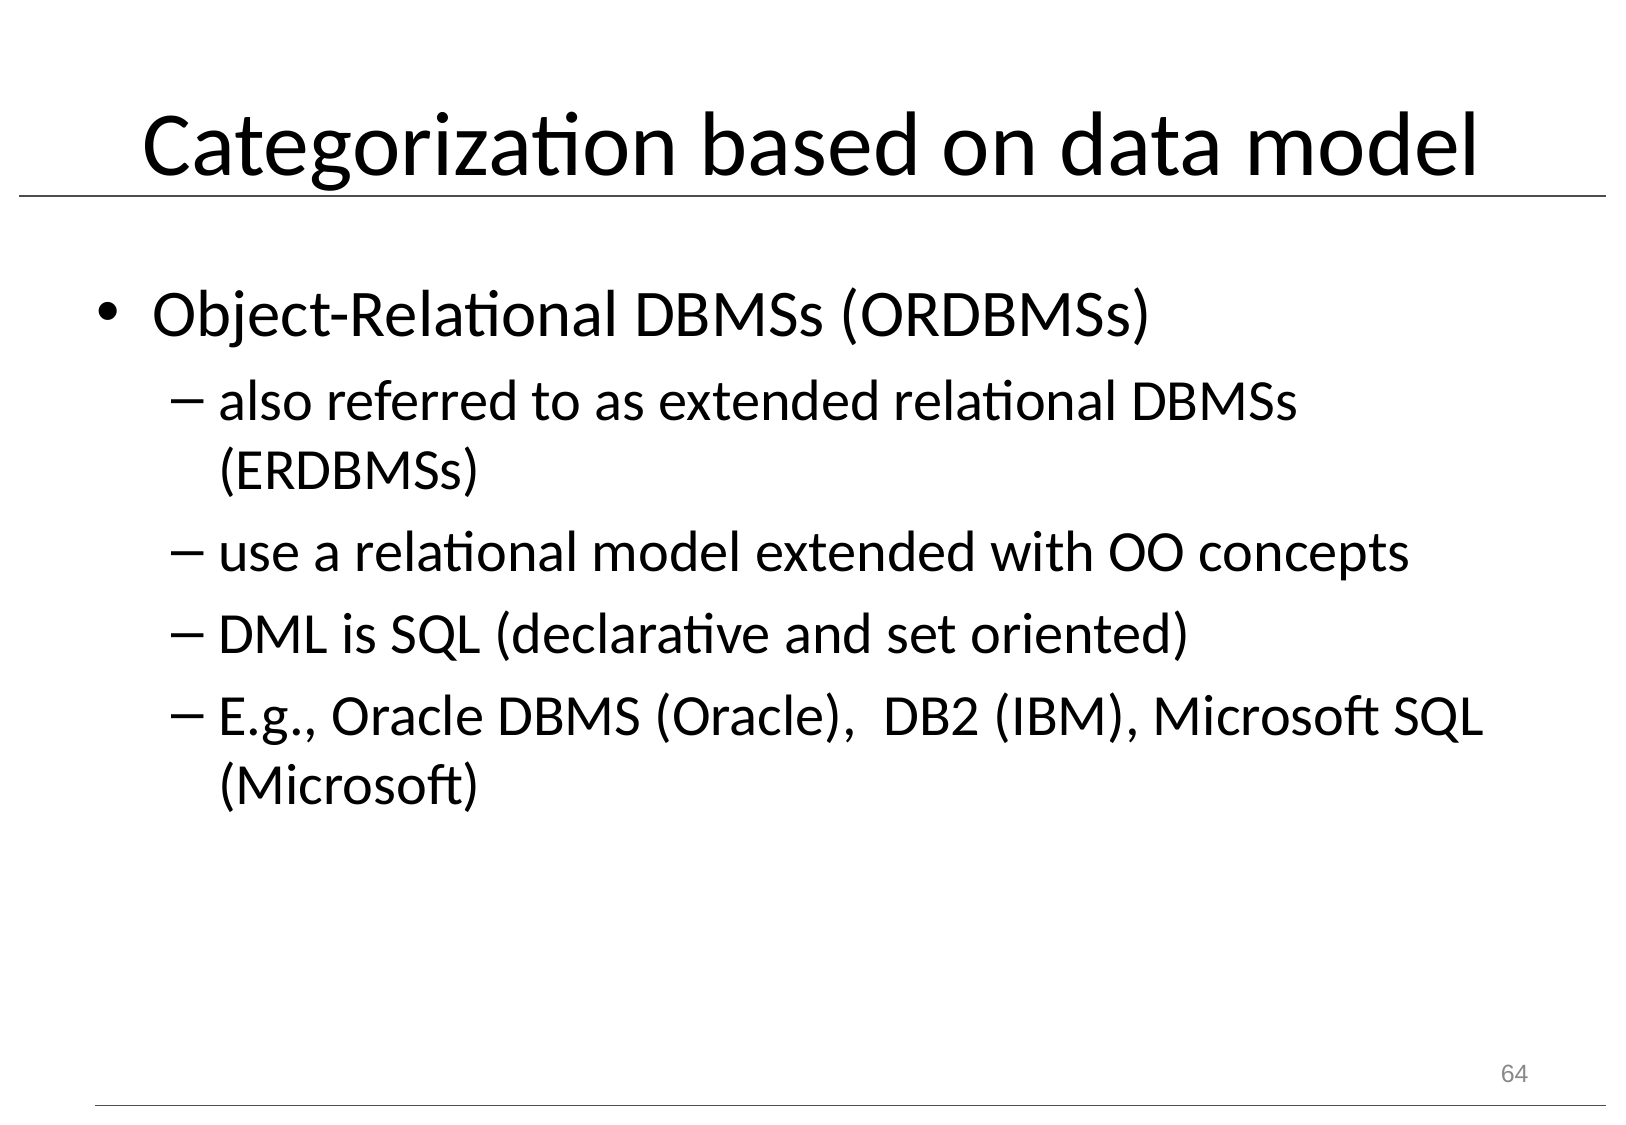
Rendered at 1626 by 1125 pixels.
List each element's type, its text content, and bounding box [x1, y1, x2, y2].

title Categorization based on data model [81, 45, 1544, 233]
list Object-Relational DBMSs (ORDBMSs) also referred to as extended relational DBMSs (ERDBMSs) use a relational model extended with OO concepts DML is SQL (declarative and set oriented) E.g., Oracle DBMS (Oracle), DB2 (IBM), Microsoft SQL (Microsoft) [81, 262, 1544, 1005]
slide_number 64 [1164, 1042, 1544, 1103]
